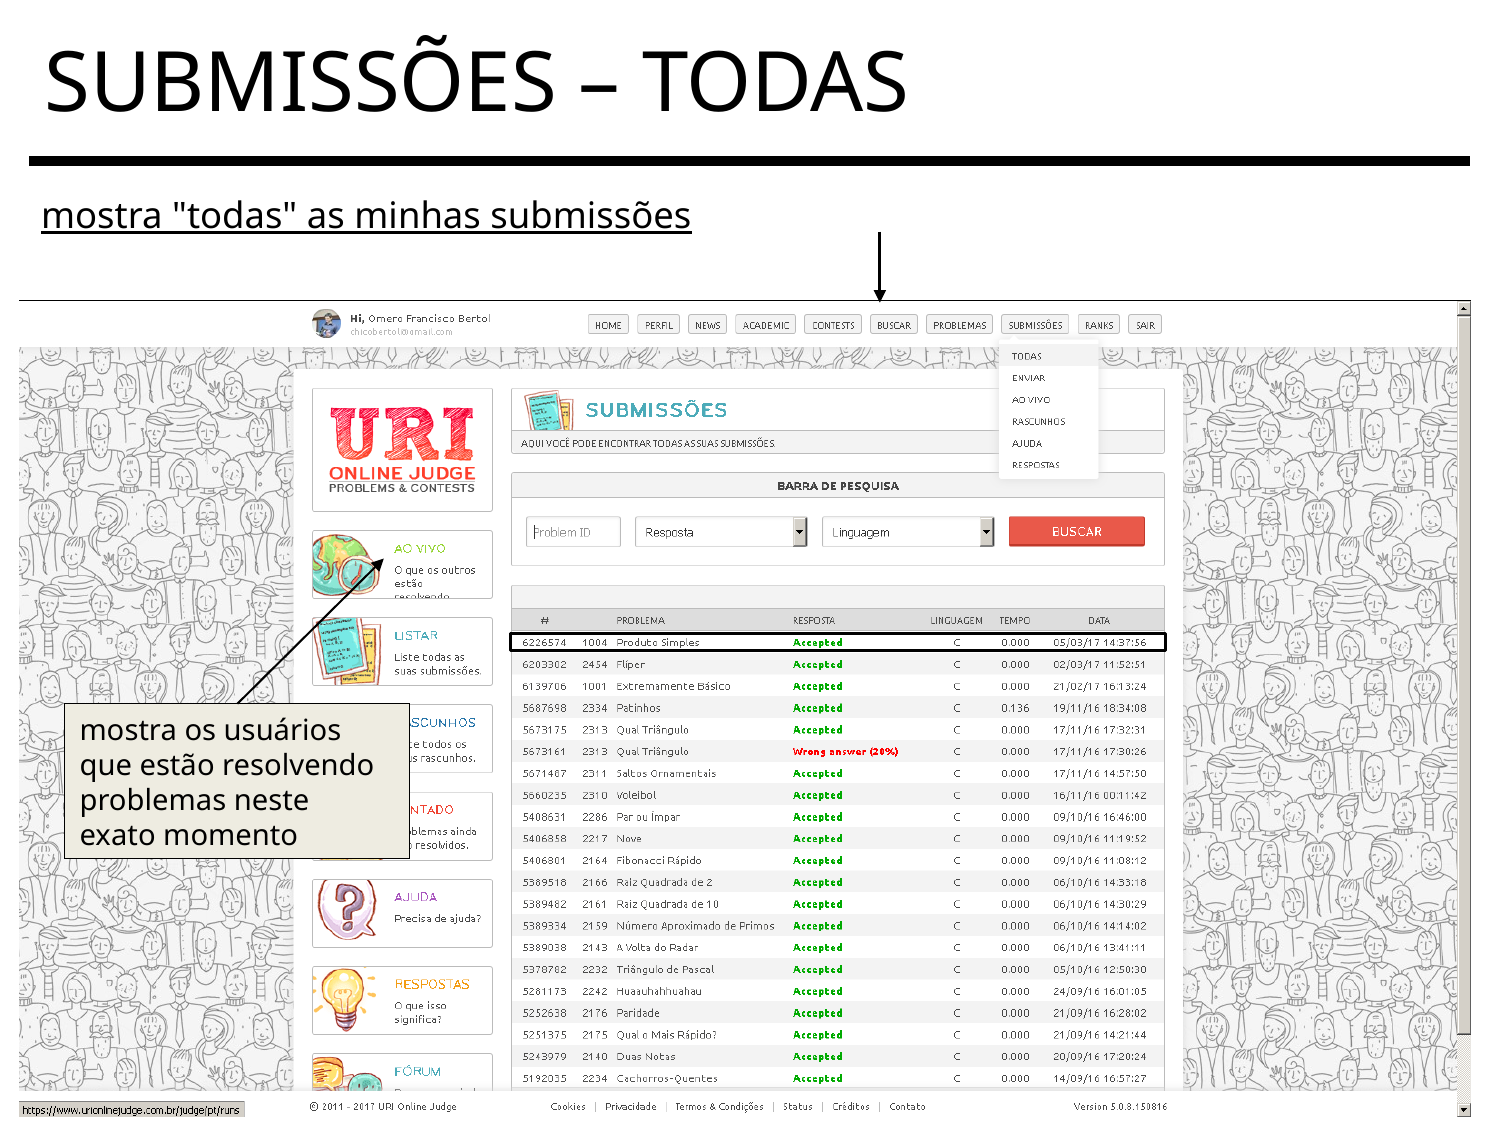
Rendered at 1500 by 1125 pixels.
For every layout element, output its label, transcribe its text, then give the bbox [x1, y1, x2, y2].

picture [19, 300, 1471, 1117]
title SUBMISSÕES – TODAS [29, 7, 1483, 149]
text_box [237, 558, 385, 704]
text_box mostra "todas" as minhas submissões [26, 184, 1471, 244]
